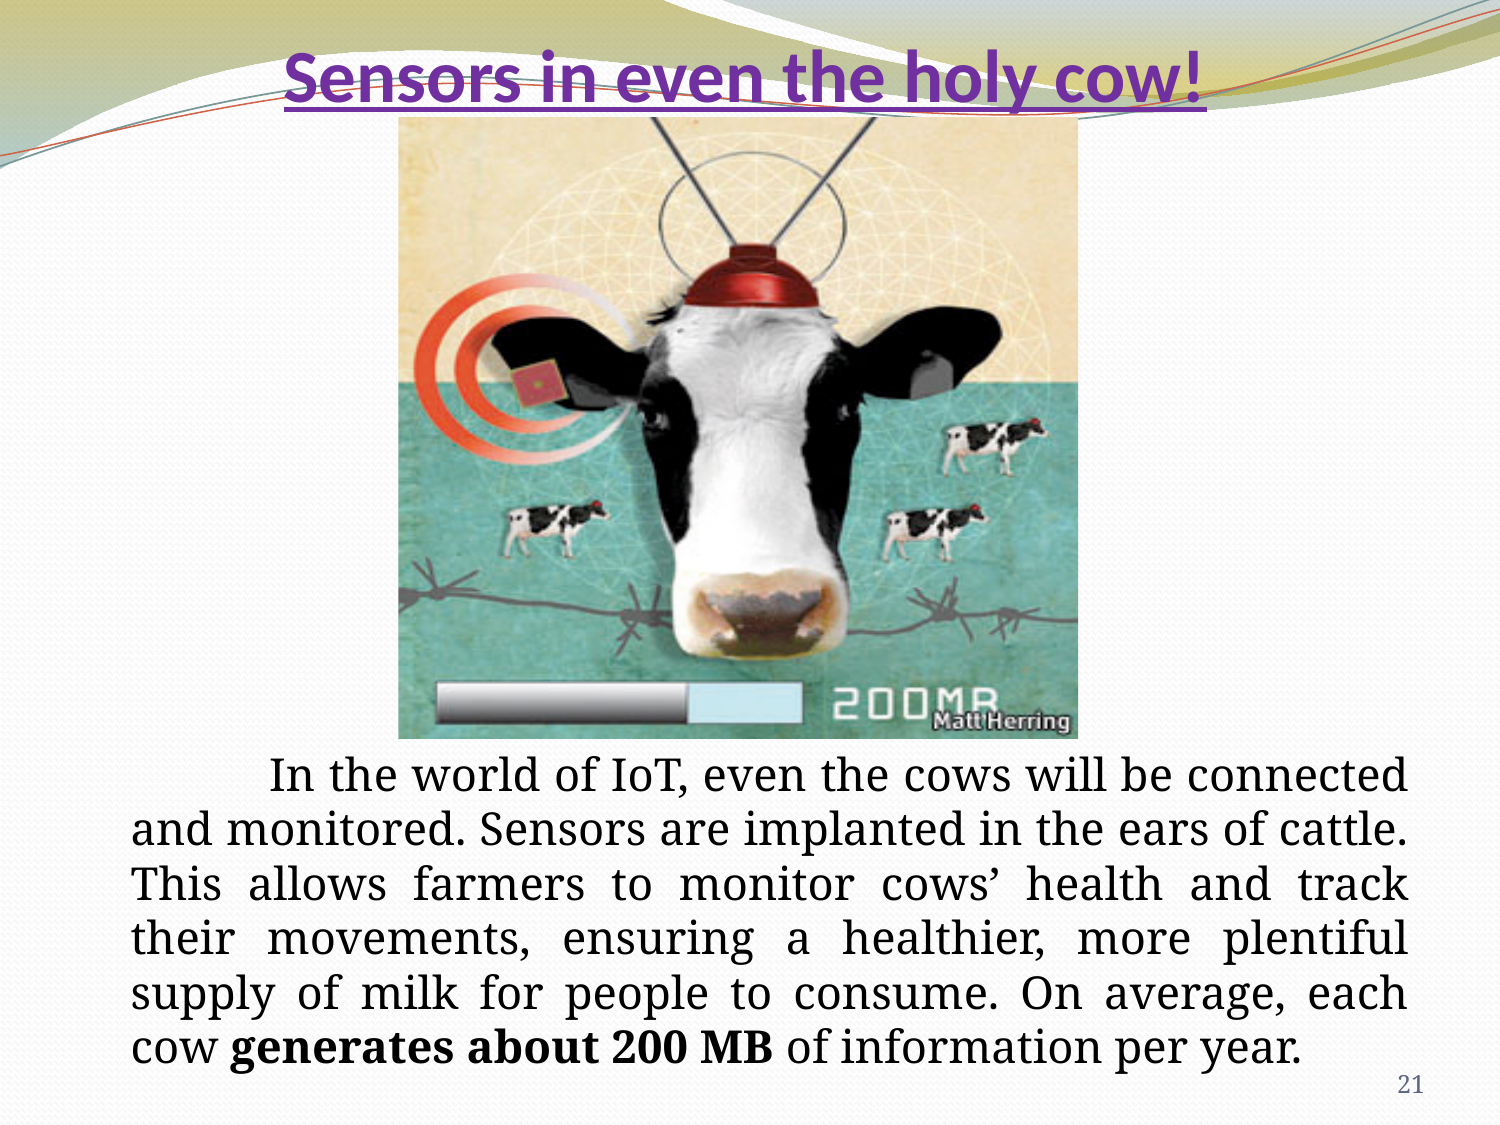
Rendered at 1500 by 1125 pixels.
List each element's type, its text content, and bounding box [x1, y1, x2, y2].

picture [398, 116, 1079, 739]
slide_number 21 [1299, 1042, 1425, 1103]
list In the world of IoT, even the cows will be connected and monitored. Sensors are implanted in the ears of cattle. This allows farmers to monitor cows’ health and track their movements, ensuring a healthier, more plentiful supply of milk for people to consume. On average, each cow generates about 200 MB of information per year. [75, 738, 1425, 1125]
title Sensors in even the holy cow! [70, 0, 1421, 118]
